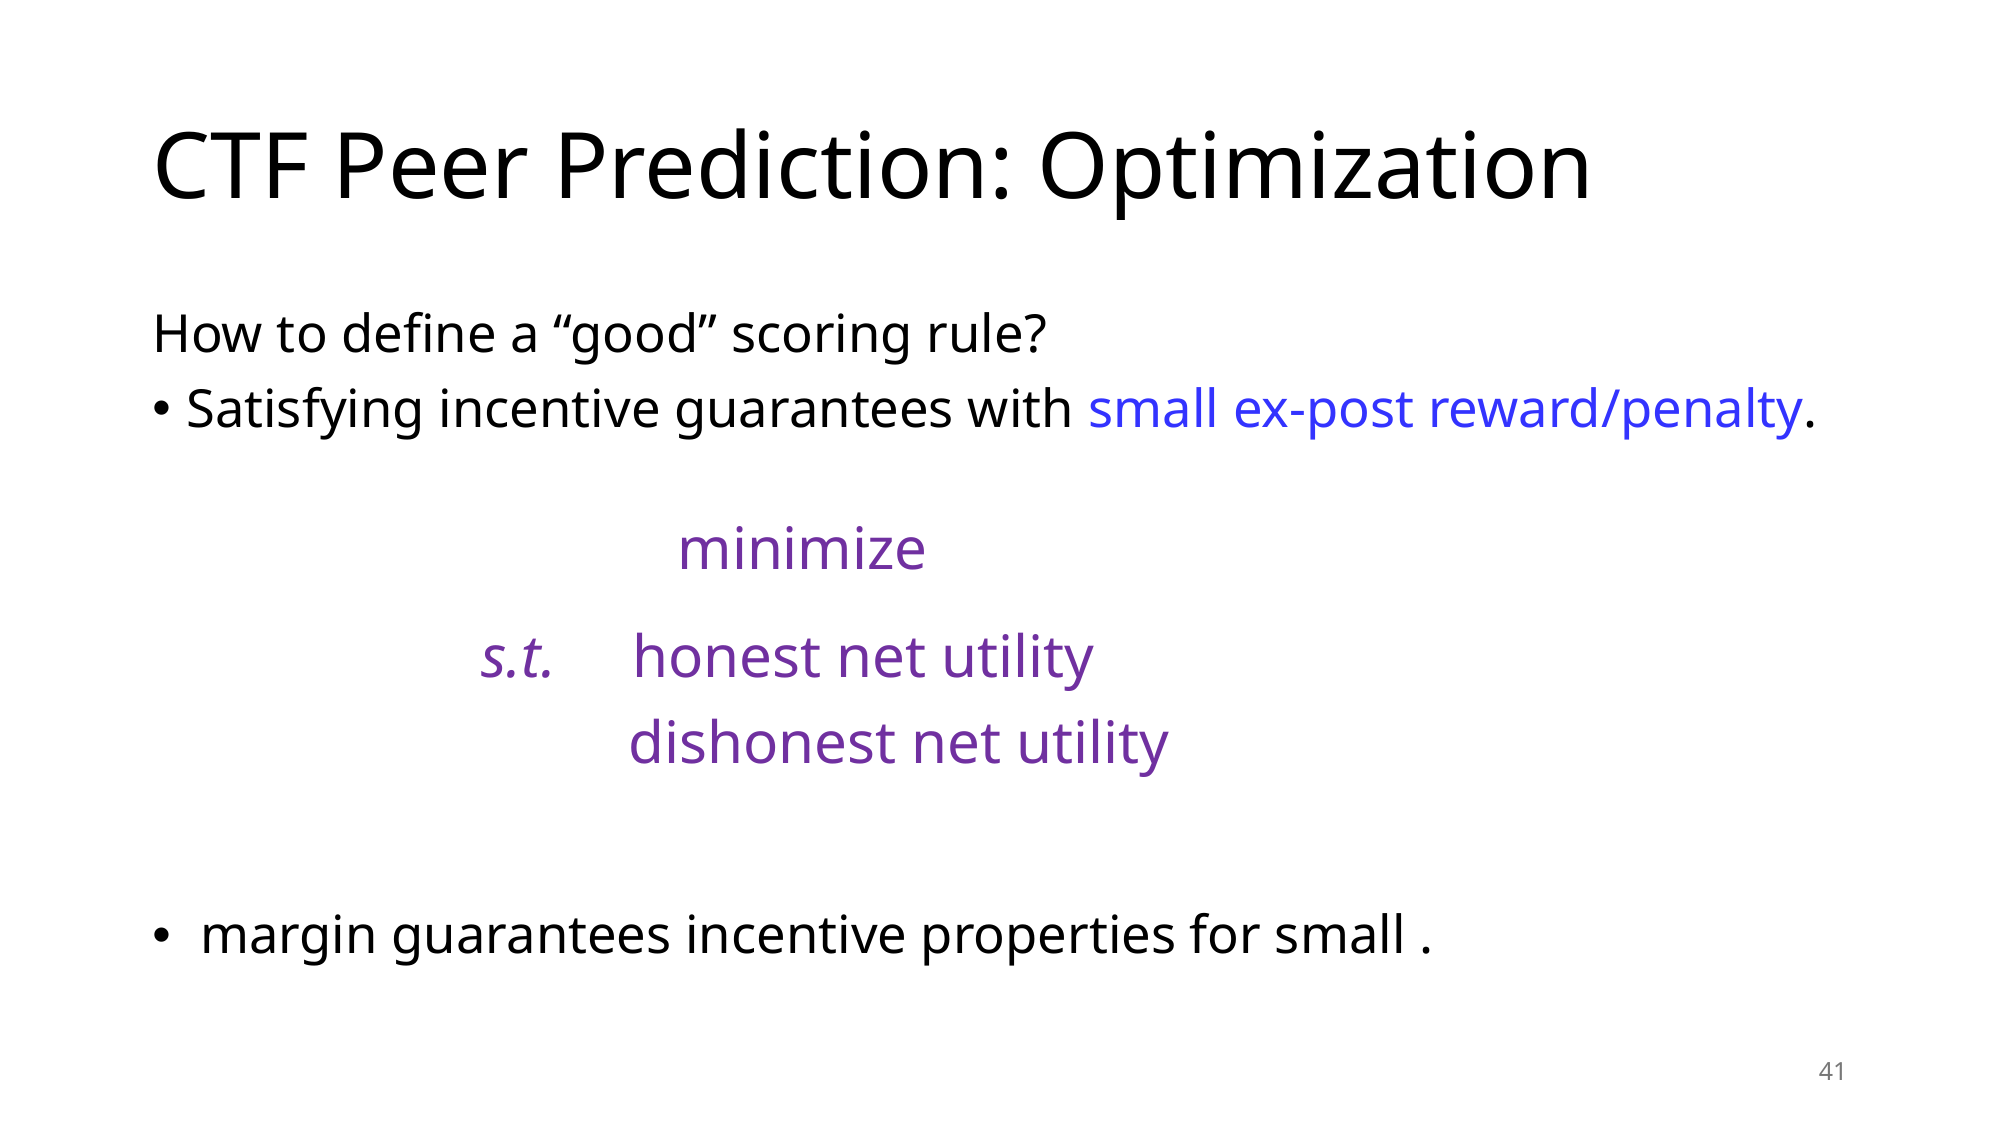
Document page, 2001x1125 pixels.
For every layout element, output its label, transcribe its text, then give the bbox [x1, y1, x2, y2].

title CTF Peer Prediction: Optimization [137, 59, 1863, 278]
slide_number 41 [1412, 1042, 1863, 1103]
